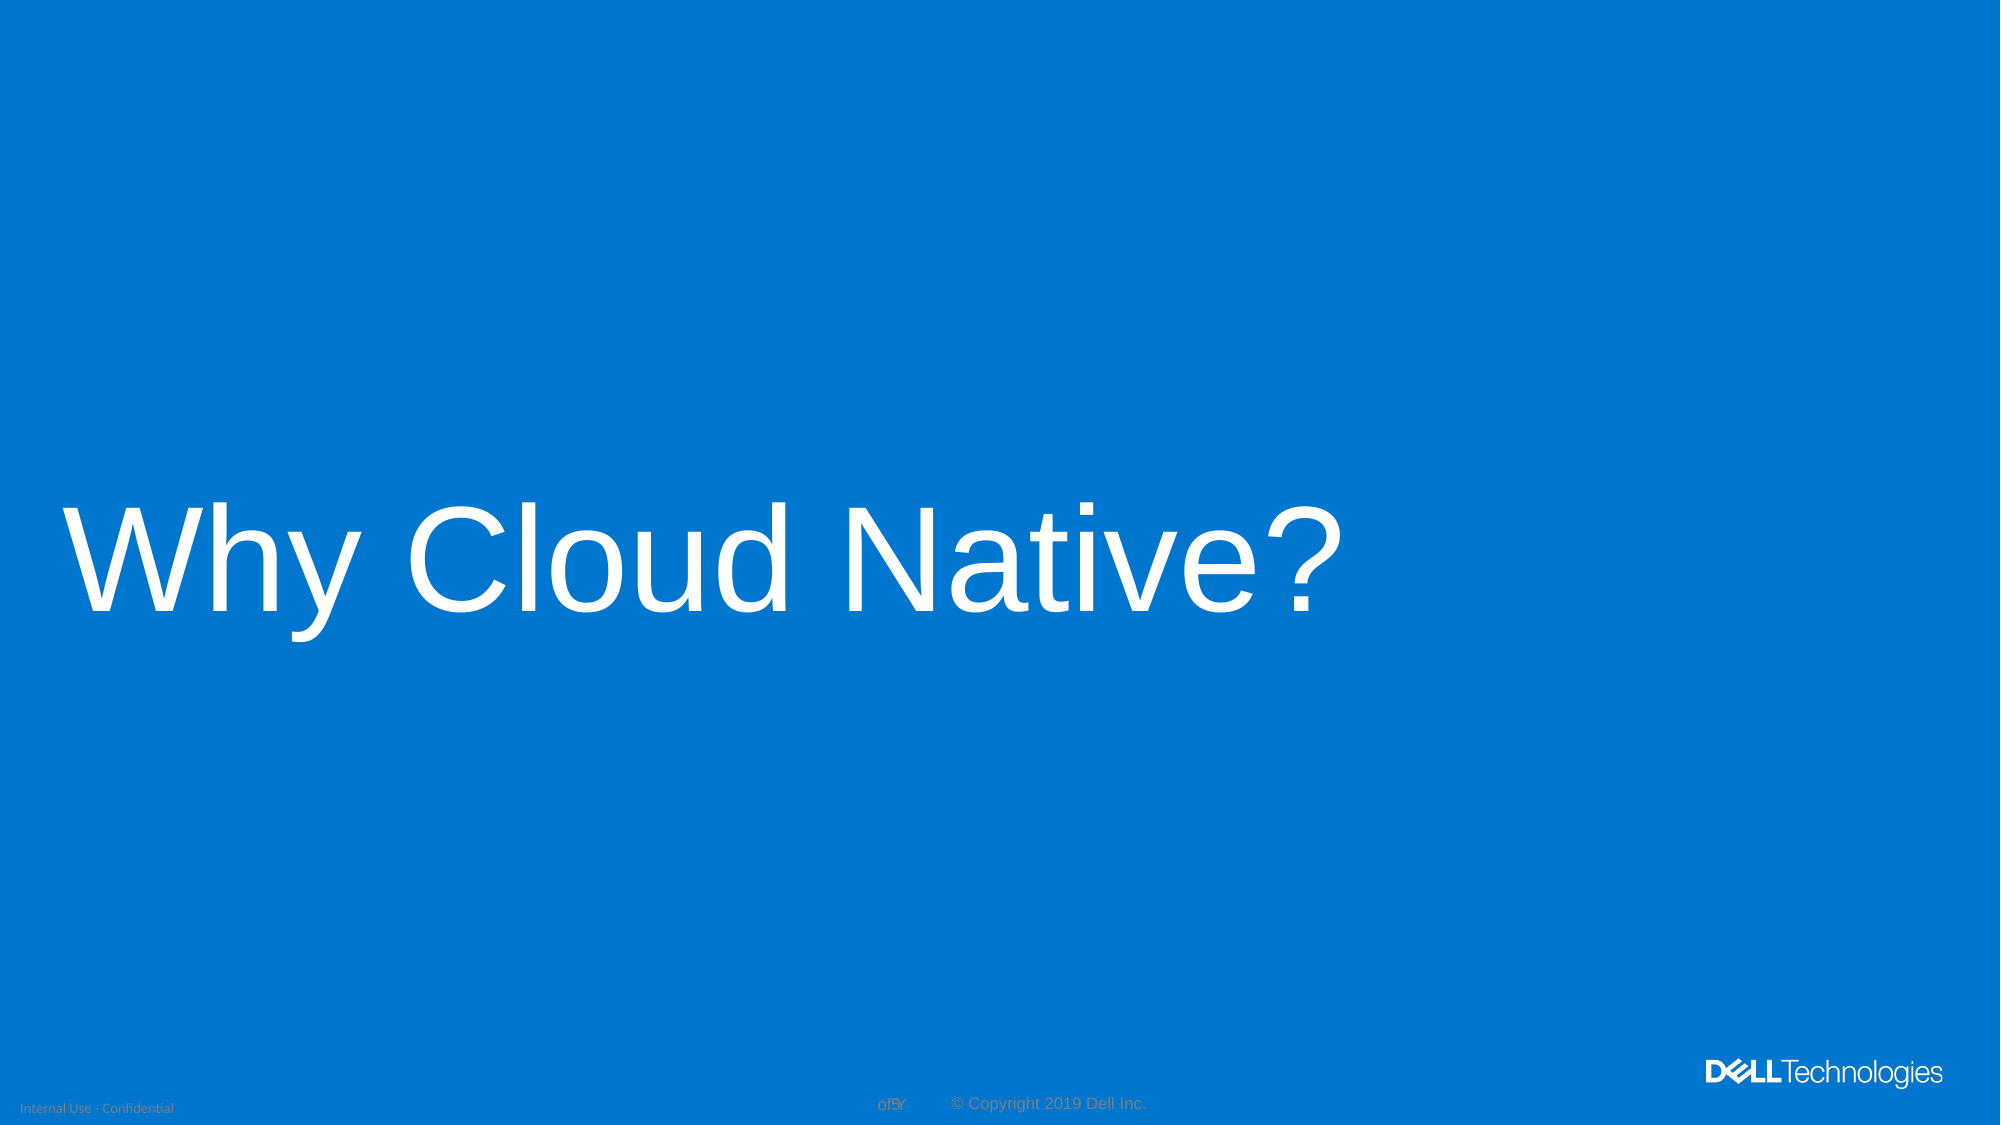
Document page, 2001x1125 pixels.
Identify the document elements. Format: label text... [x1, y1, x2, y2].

title Why Cloud Native? [62, 480, 1788, 645]
picture [1706, 1058, 1943, 1089]
